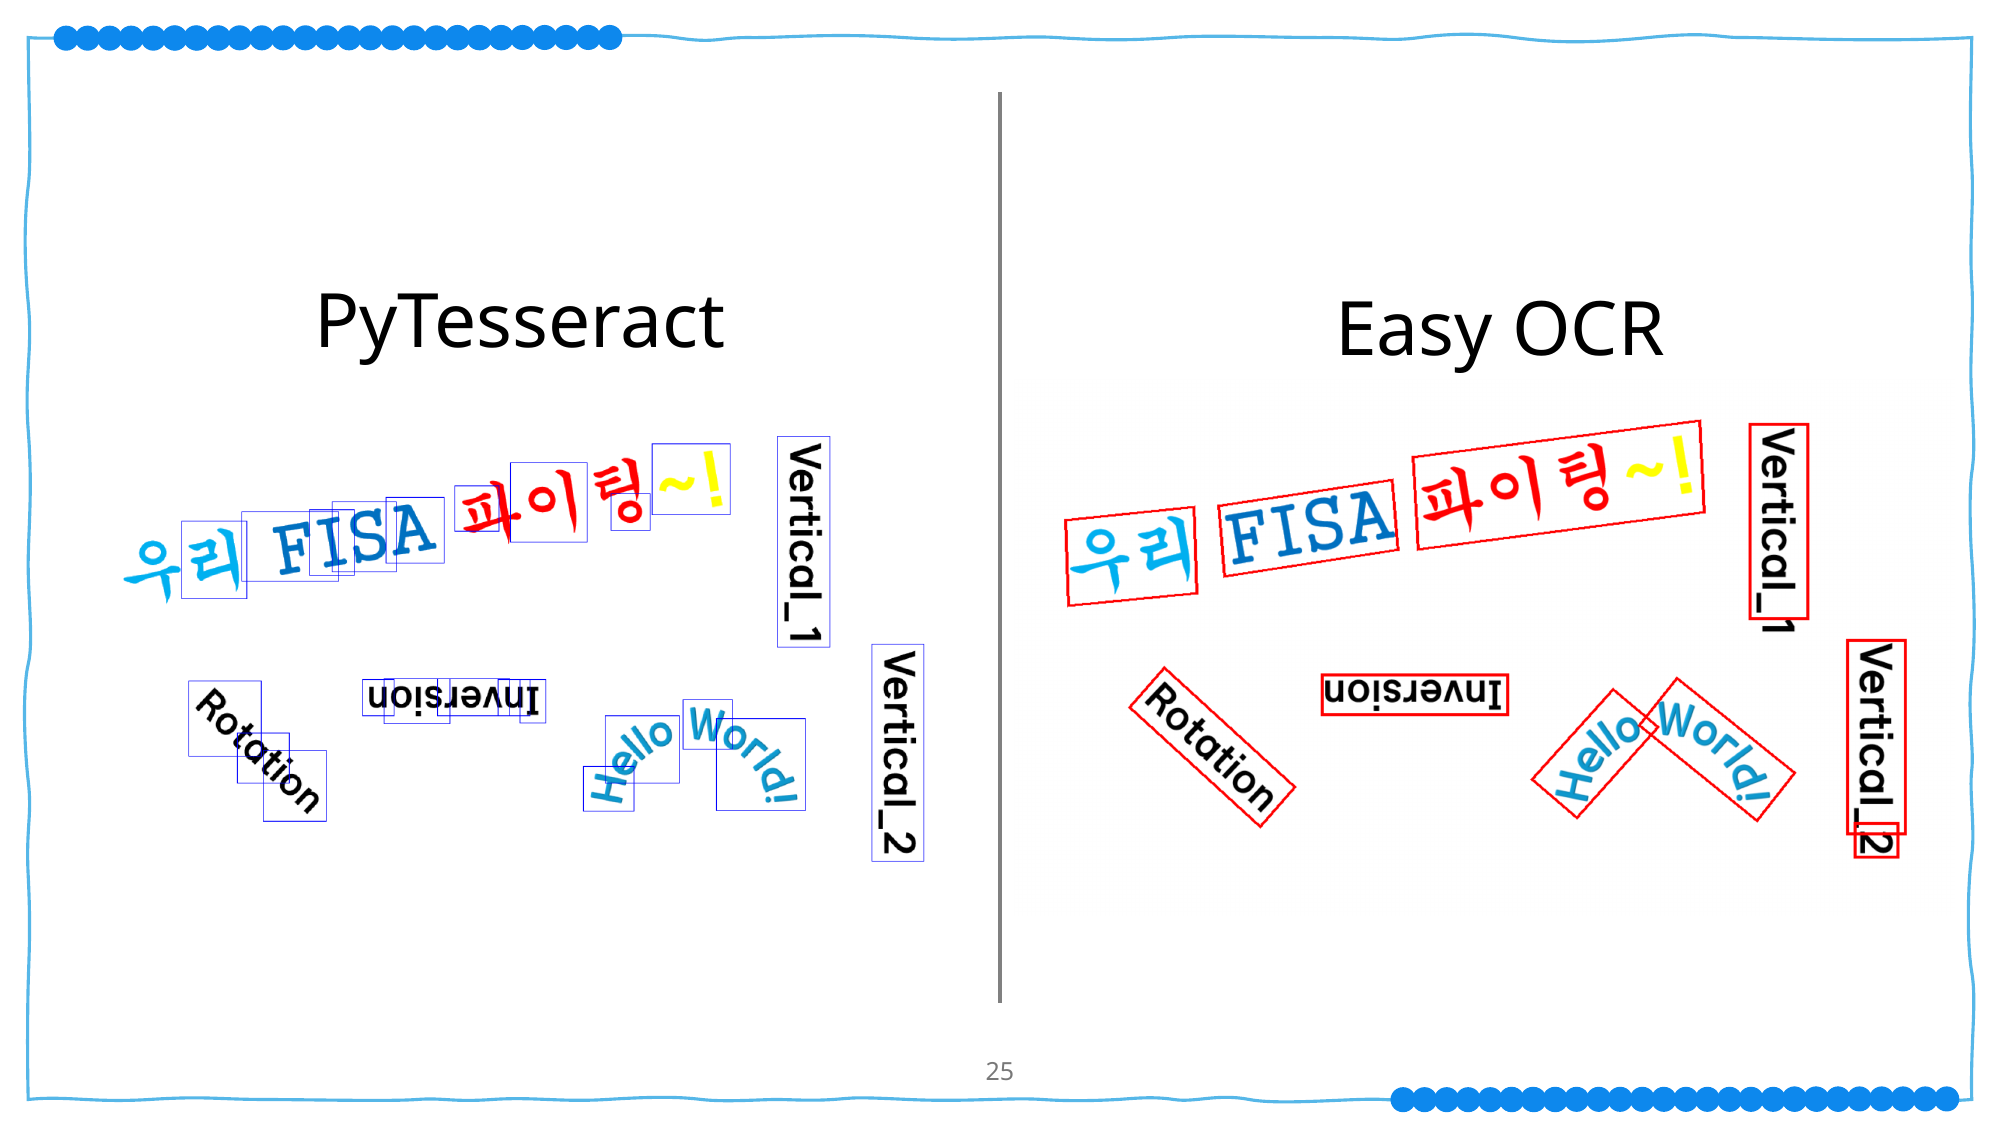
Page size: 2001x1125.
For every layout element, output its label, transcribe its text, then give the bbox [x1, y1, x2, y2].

slide_number 24 [1094, 1099, 1225, 1103]
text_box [59, 264, 986, 924]
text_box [1014, 272, 1956, 917]
text_box [22, 32, 1976, 1104]
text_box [53, 24, 623, 52]
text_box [1389, 1085, 1960, 1113]
